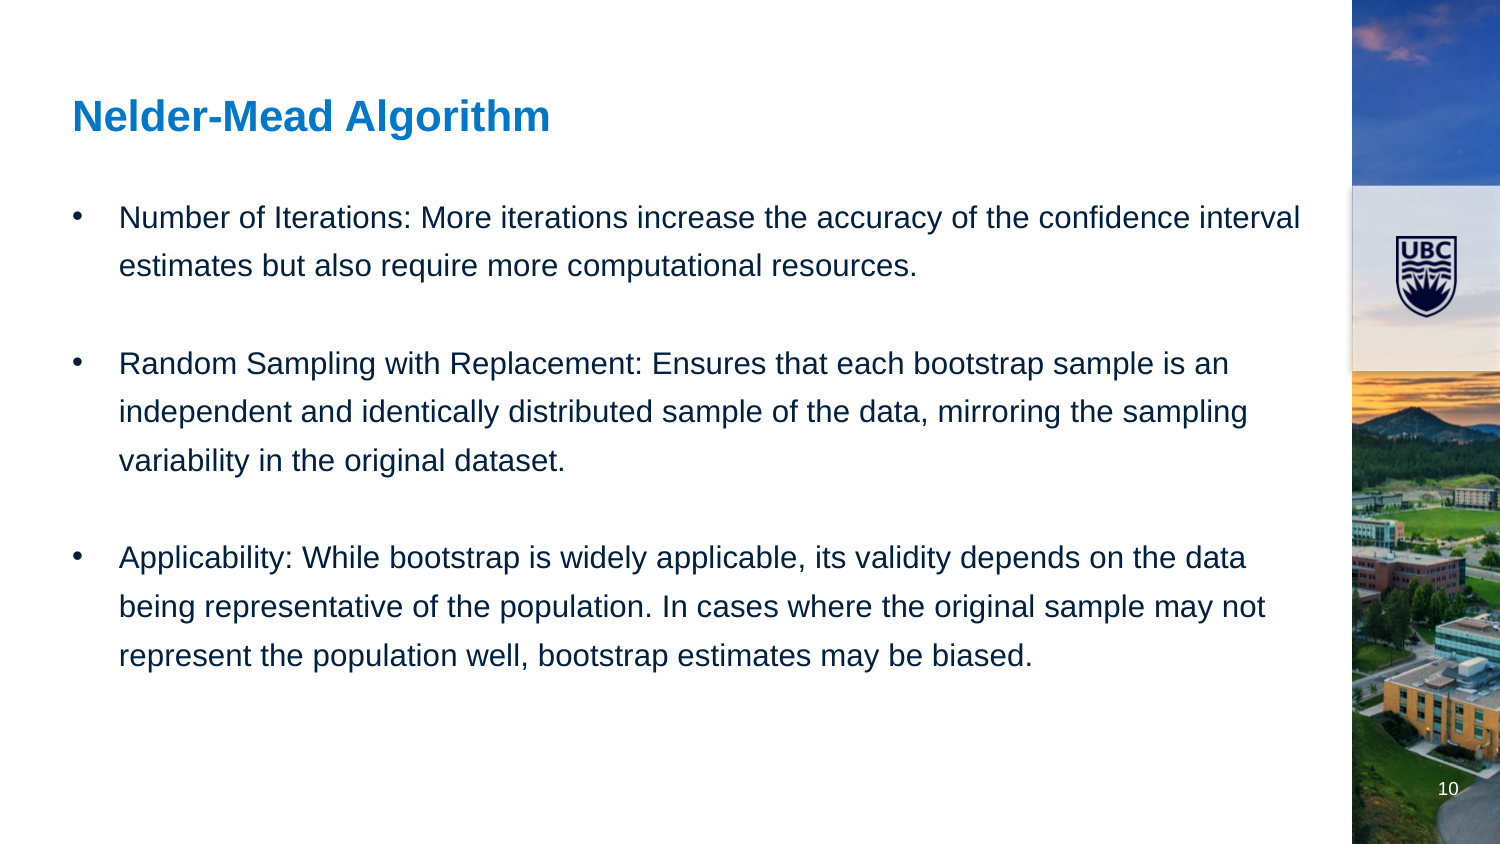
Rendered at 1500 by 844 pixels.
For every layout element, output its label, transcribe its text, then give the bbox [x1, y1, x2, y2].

title Nelder-Mead Algorithm [71, 67, 1329, 170]
list Number of Iterations: More iterations increase the accuracy of the confidence interval estimates but also require more computational resources. Random Sampling with Replacement: Ensures that each bootstrap sample is an independent and identically distributed sample of the data, mirroring the sampling variability in the original dataset. Applicability: While bootstrap is widely applicable, its validity depends on the data being representative of the population. In cases where the original sample may not represent the population well, bootstrap estimates may be biased. [71, 185, 1329, 788]
picture [1352, 372, 1500, 844]
picture [1352, 0, 1500, 185]
picture [1396, 236, 1457, 318]
